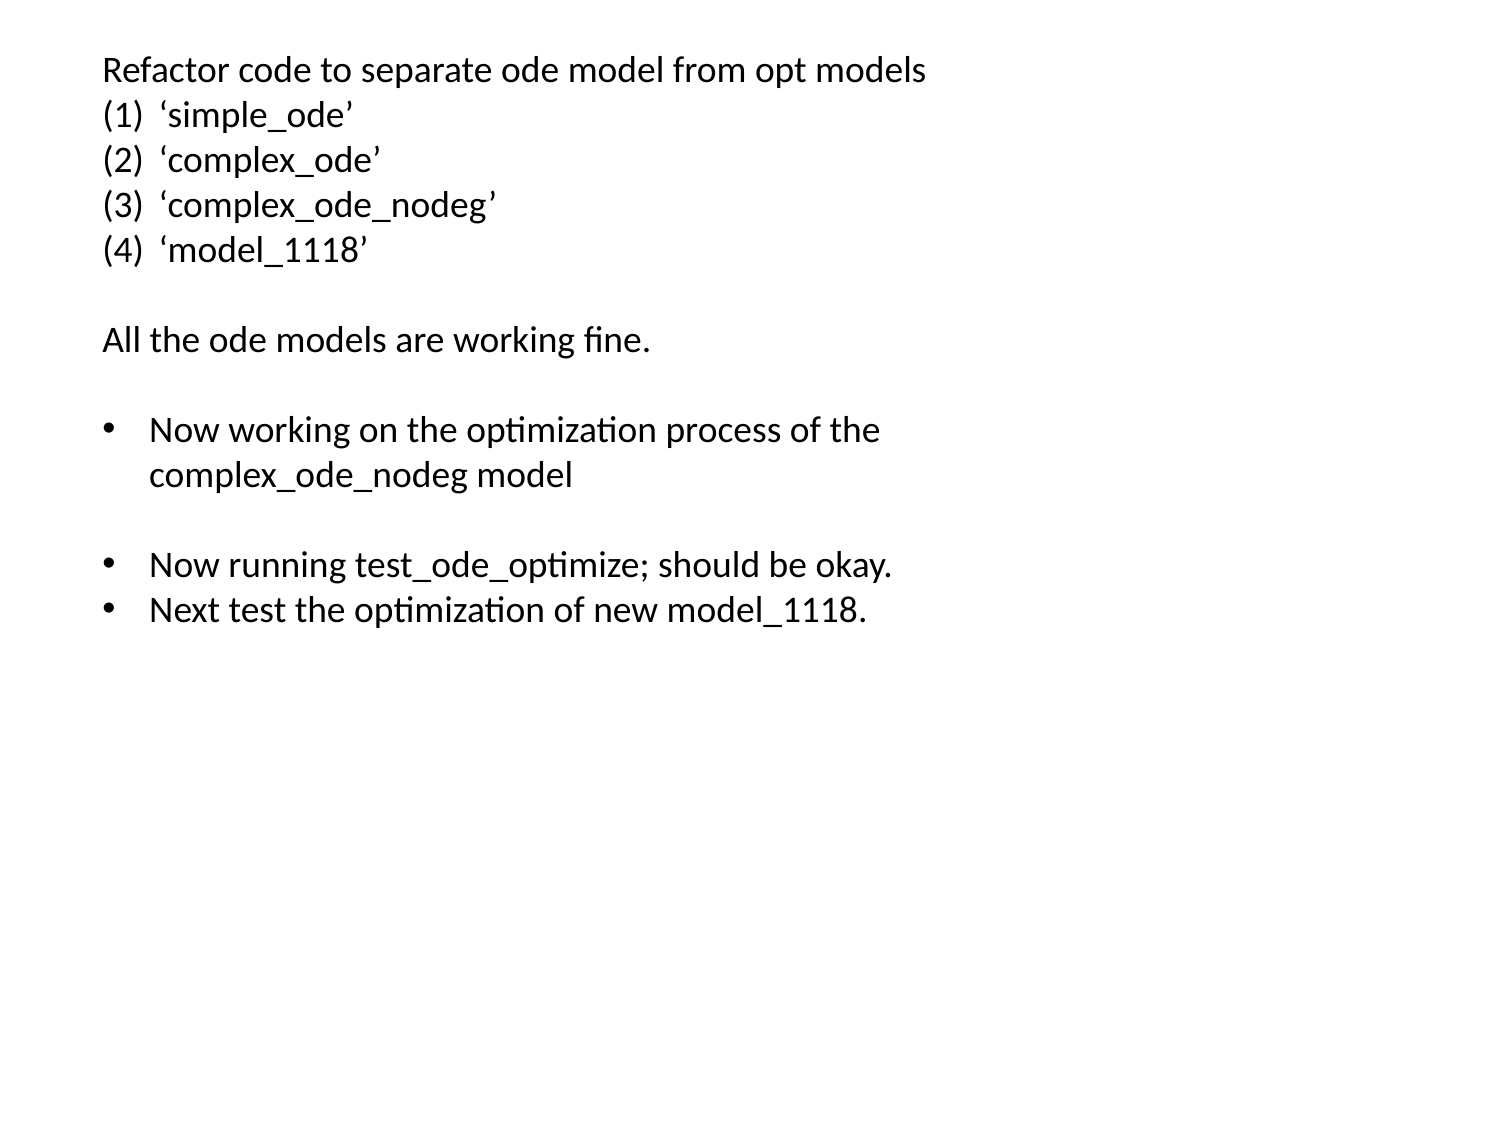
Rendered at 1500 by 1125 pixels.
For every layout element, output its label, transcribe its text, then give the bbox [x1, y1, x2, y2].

text_box Refactor code to separate ode model from opt models ‘simple_ode’ ‘complex_ode’ ‘complex_ode_nodeg’ ‘model_1118’ All the ode models are working fine. Now working on the optimization process of the complex_ode_nodeg model Now running test_ode_optimize; should be okay. Next test the optimization of new model_1118. [87, 37, 975, 683]
